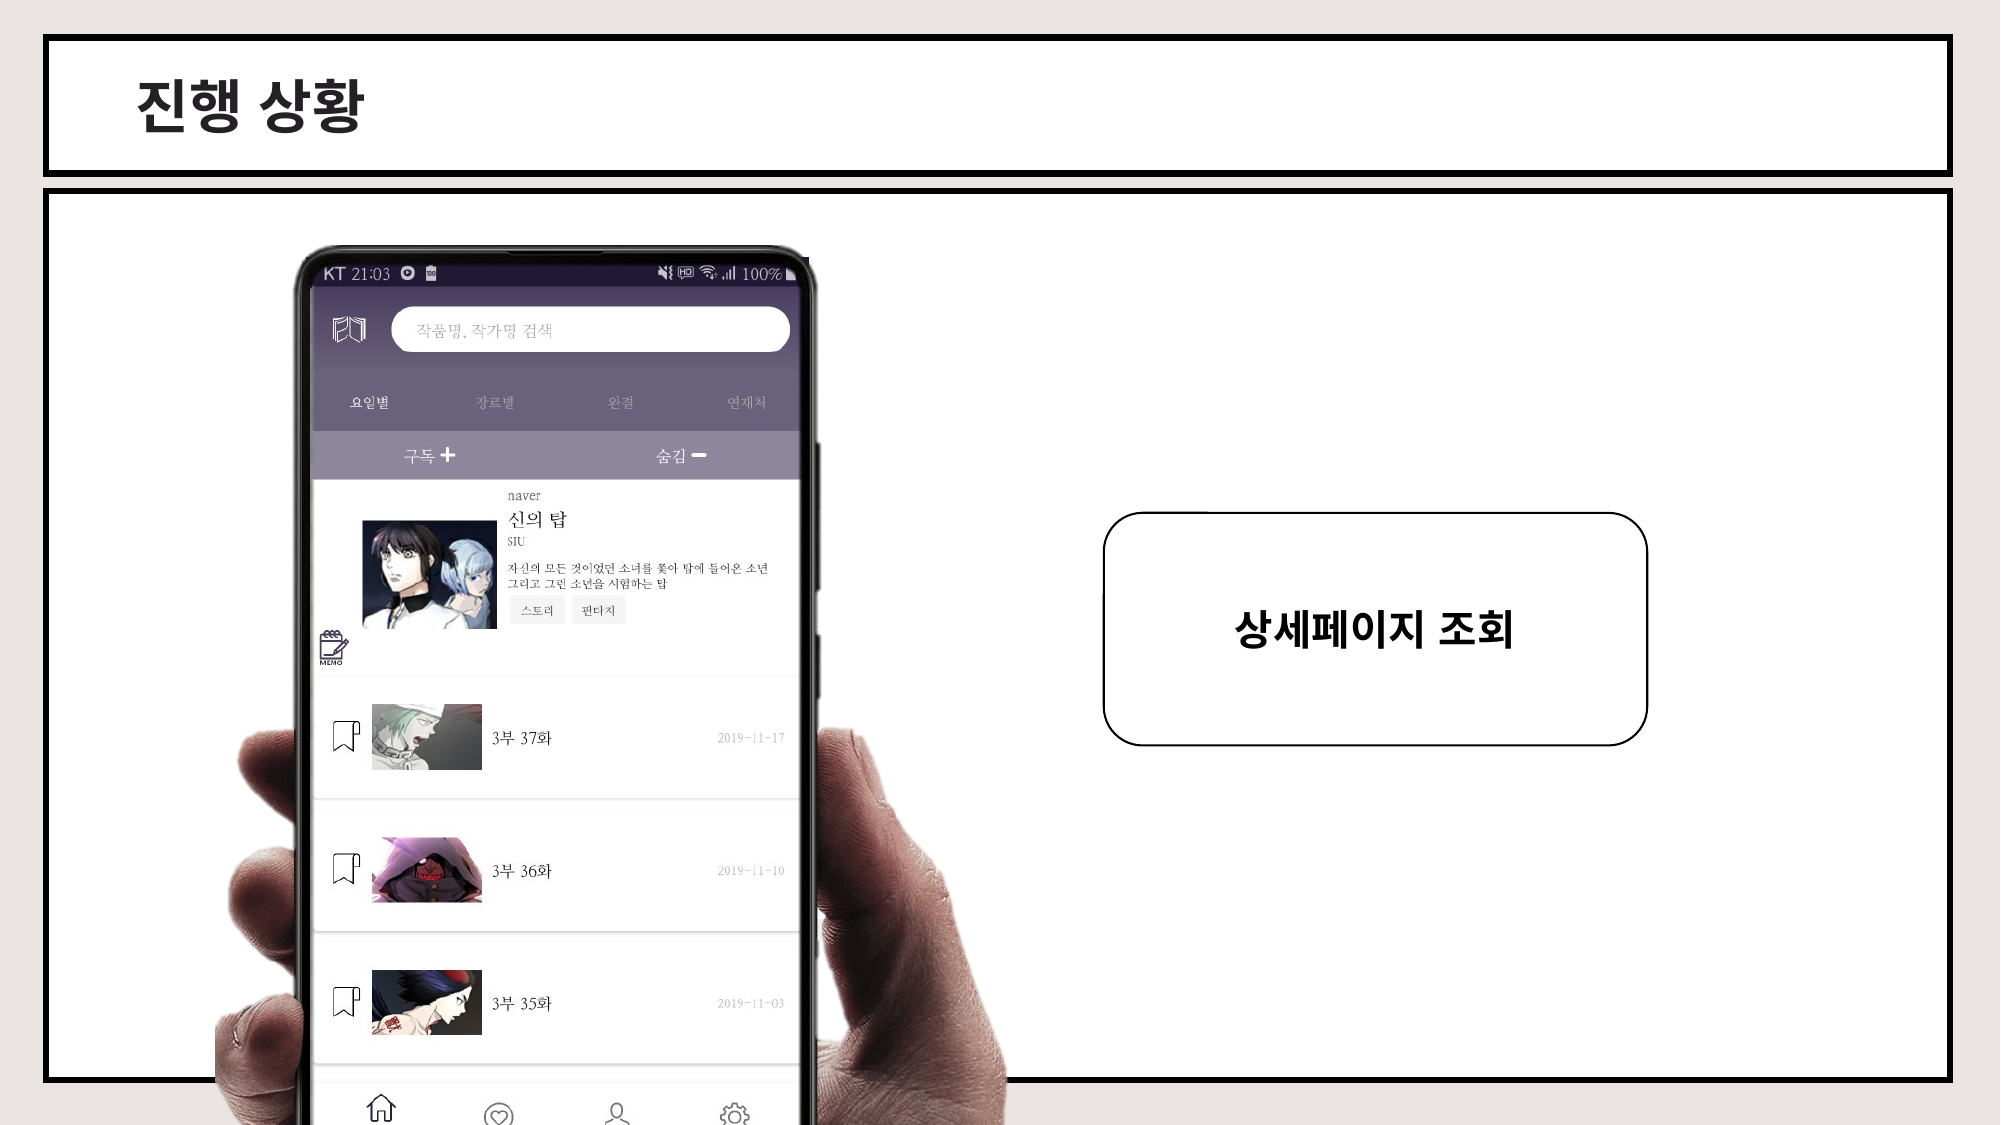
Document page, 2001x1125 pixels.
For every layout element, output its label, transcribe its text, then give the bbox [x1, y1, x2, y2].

text_box [45, 190, 1951, 1081]
picture [202, 245, 1094, 1125]
text_box 상세페이지 조회 [1102, 511, 1649, 747]
text_box 진행 상황 [45, 36, 1951, 175]
